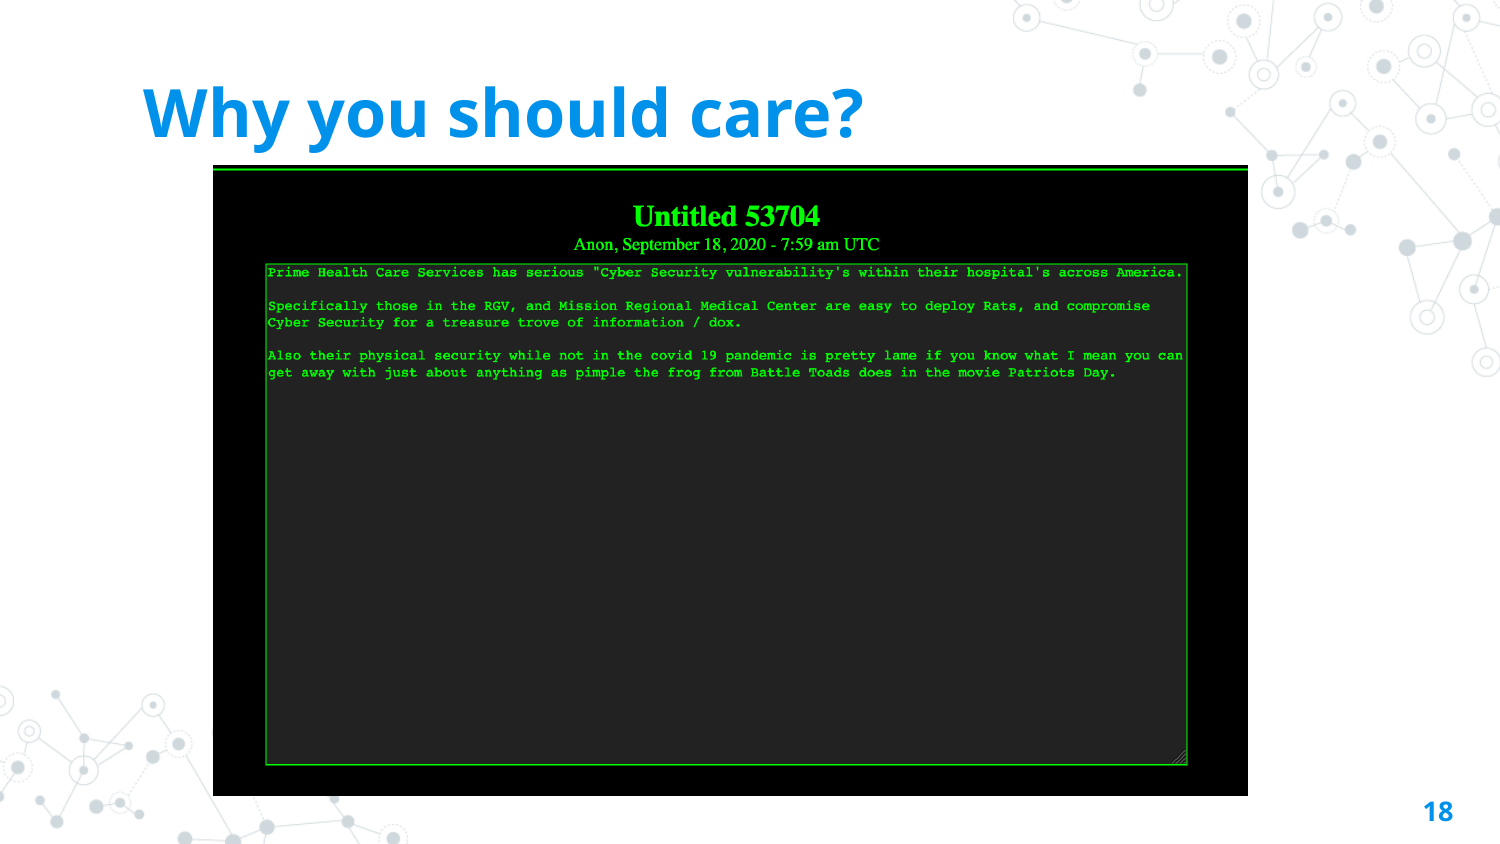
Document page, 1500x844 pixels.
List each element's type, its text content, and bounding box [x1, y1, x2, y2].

title Why you should care? [128, 50, 1372, 166]
picture [0, 0, 1500, 844]
slide_number 18 [1378, 779, 1469, 844]
